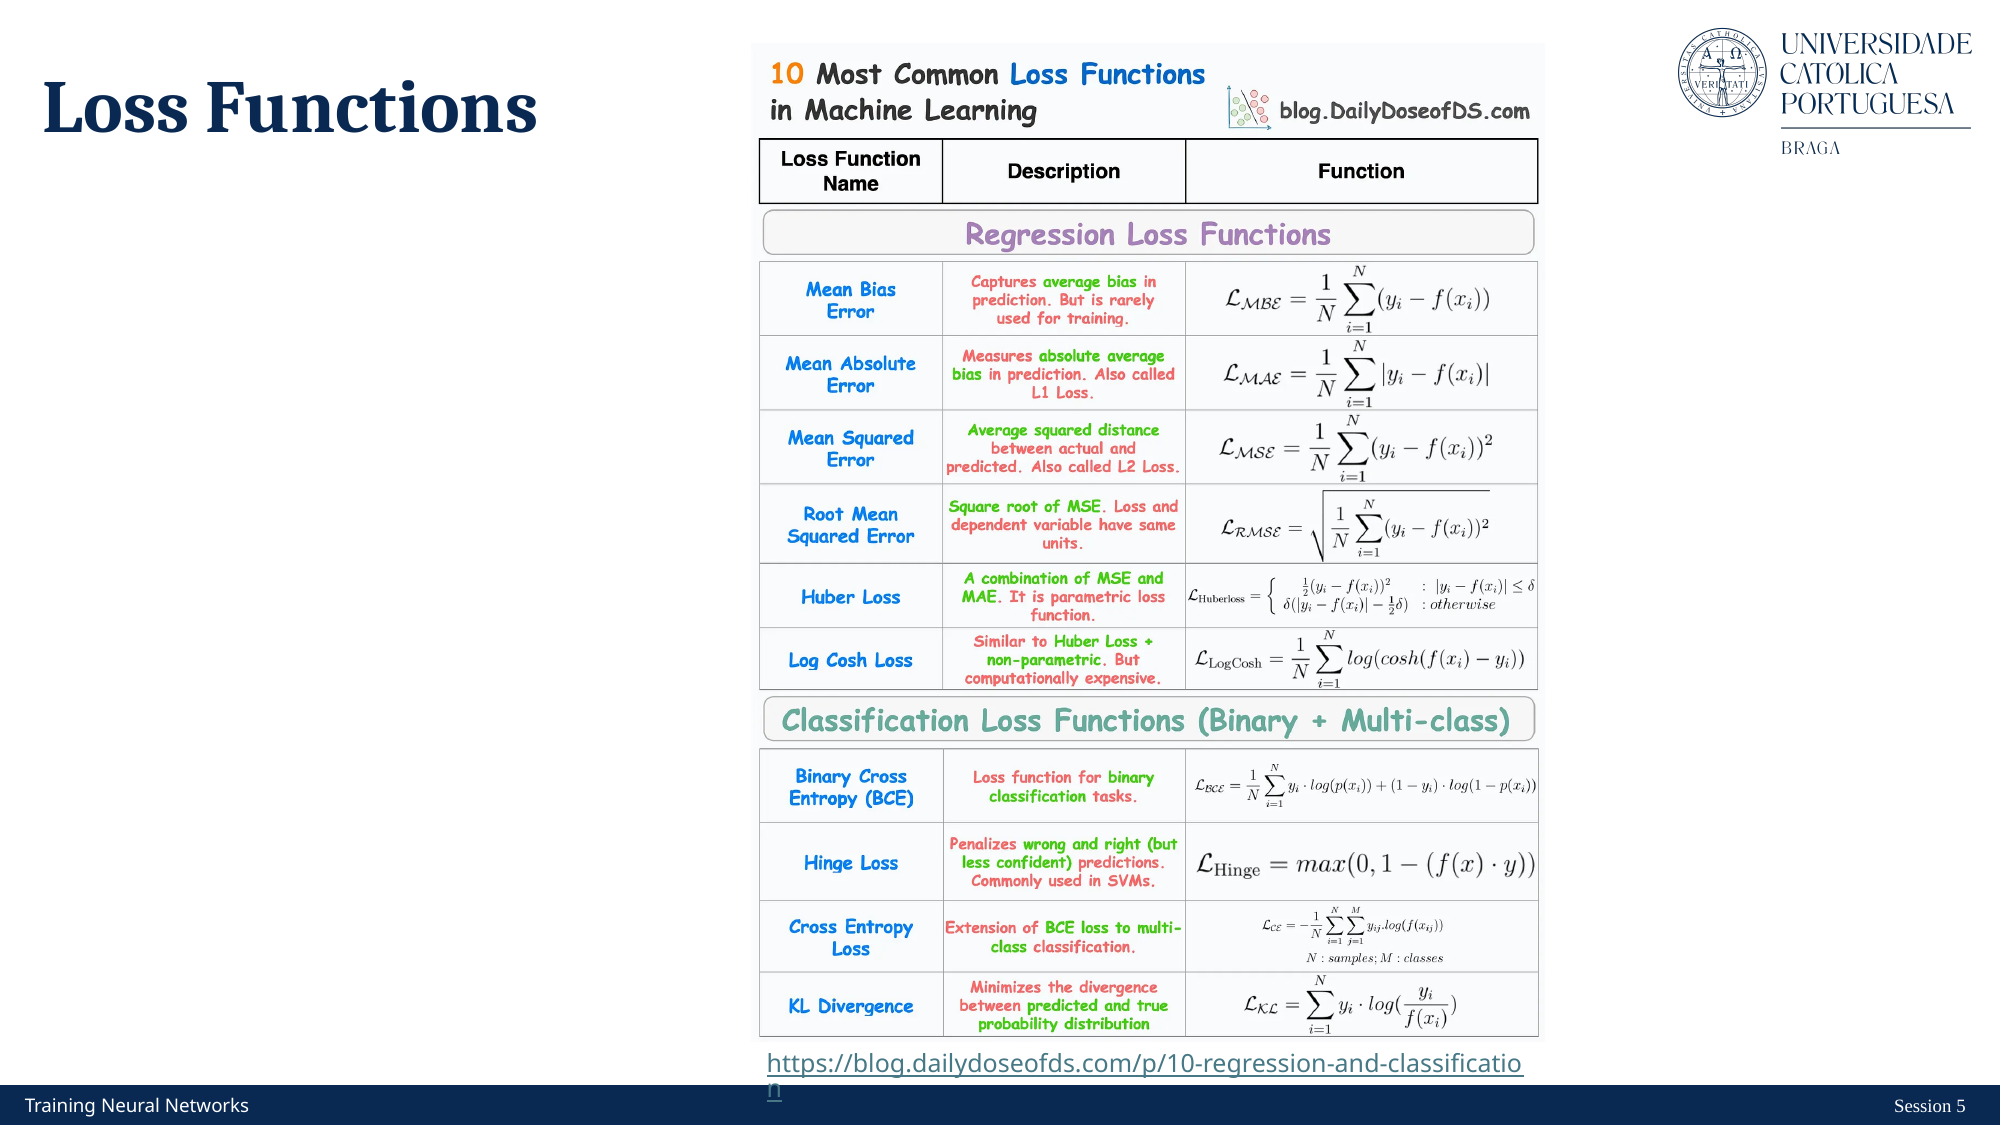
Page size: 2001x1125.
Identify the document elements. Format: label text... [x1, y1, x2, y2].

picture [1672, 18, 1982, 163]
text_box [0, 1085, 751, 1125]
text_box https://blog.dailydoseofds.com/p/10-regression-and-classification [751, 1040, 1547, 1125]
text_box [1547, 1085, 2000, 1125]
text_box Training Neural Networks [9, 1086, 751, 1125]
text_box Session 5 [1547, 1086, 1981, 1125]
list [751, 42, 1546, 1042]
title Loss Functions [27, 0, 1753, 218]
